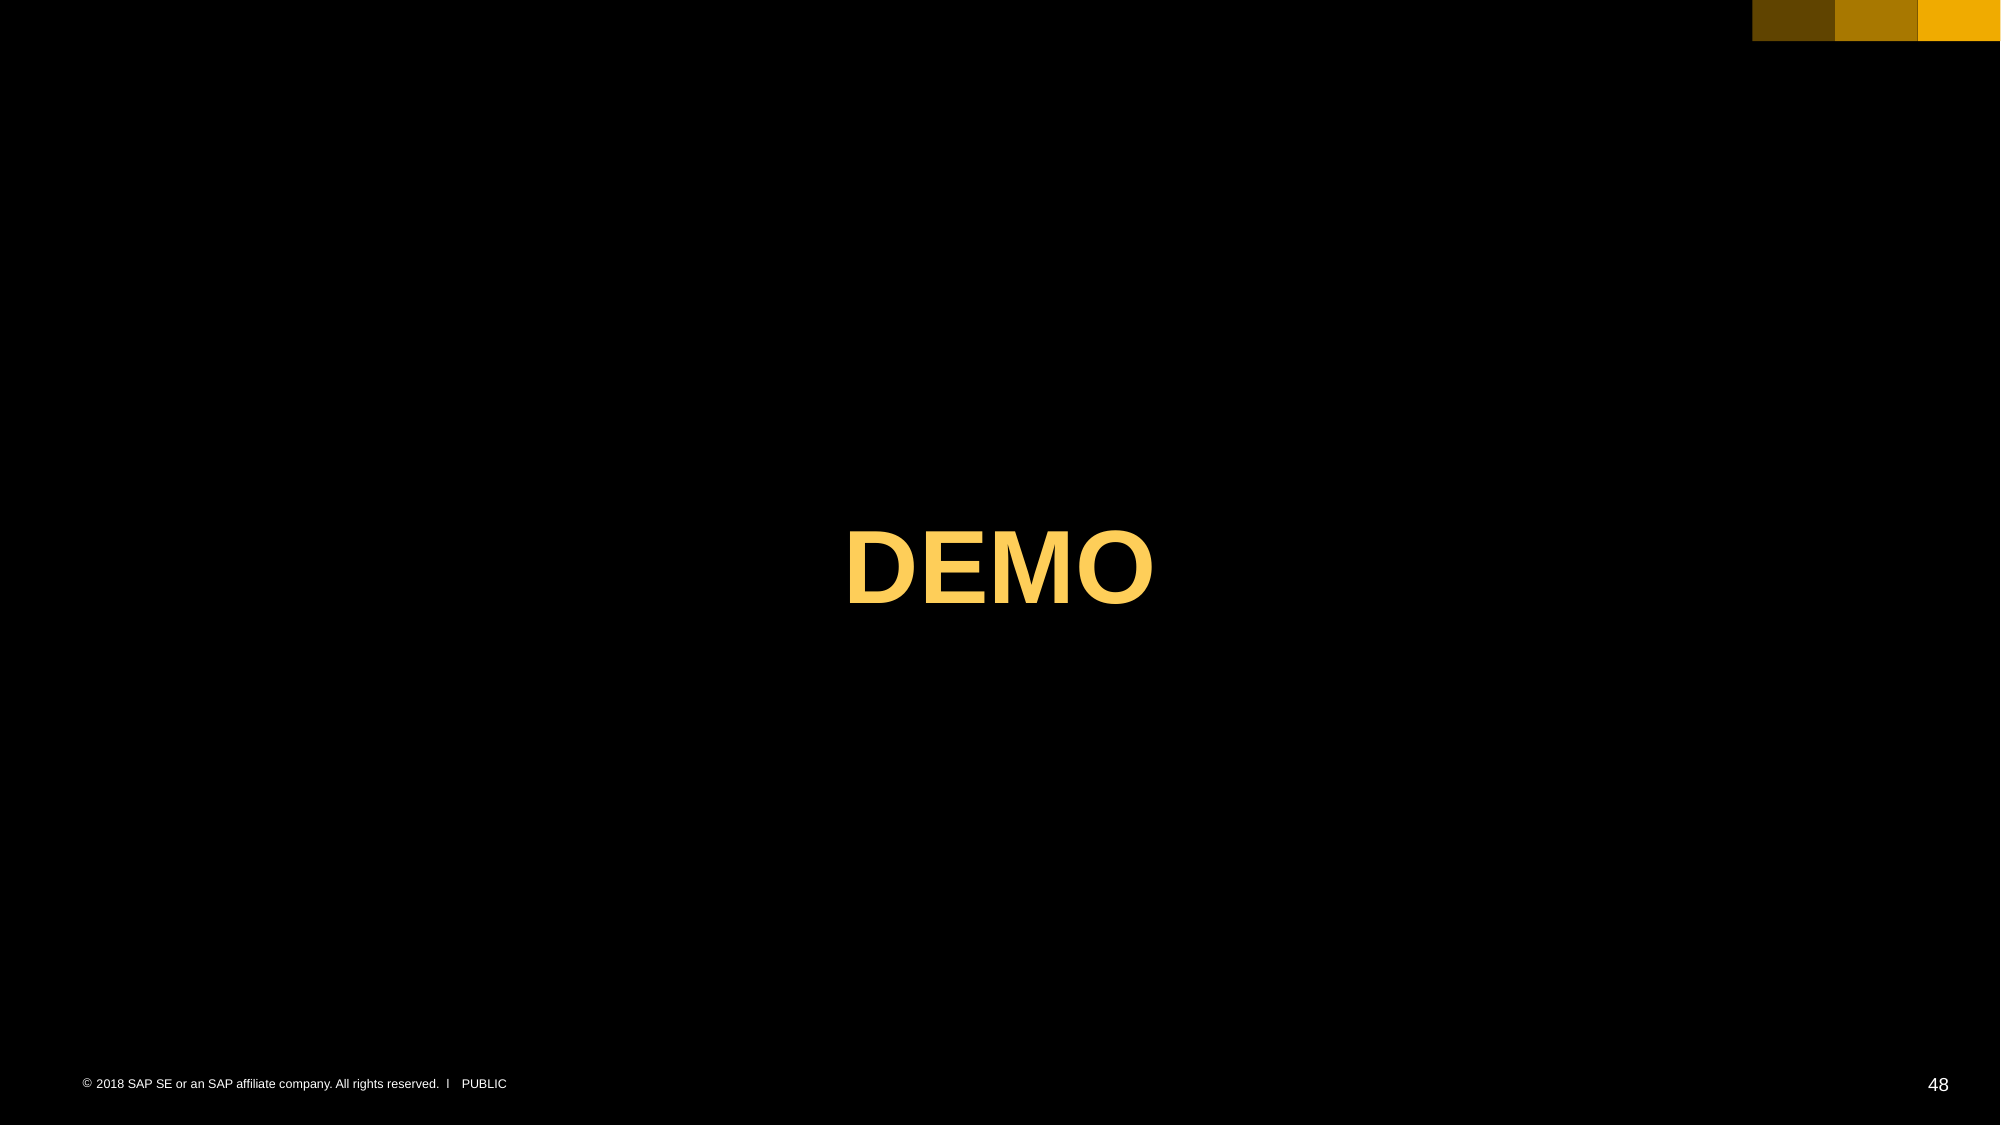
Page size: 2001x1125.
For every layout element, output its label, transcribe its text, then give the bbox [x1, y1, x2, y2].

text_box DEMO [81, 491, 1919, 632]
